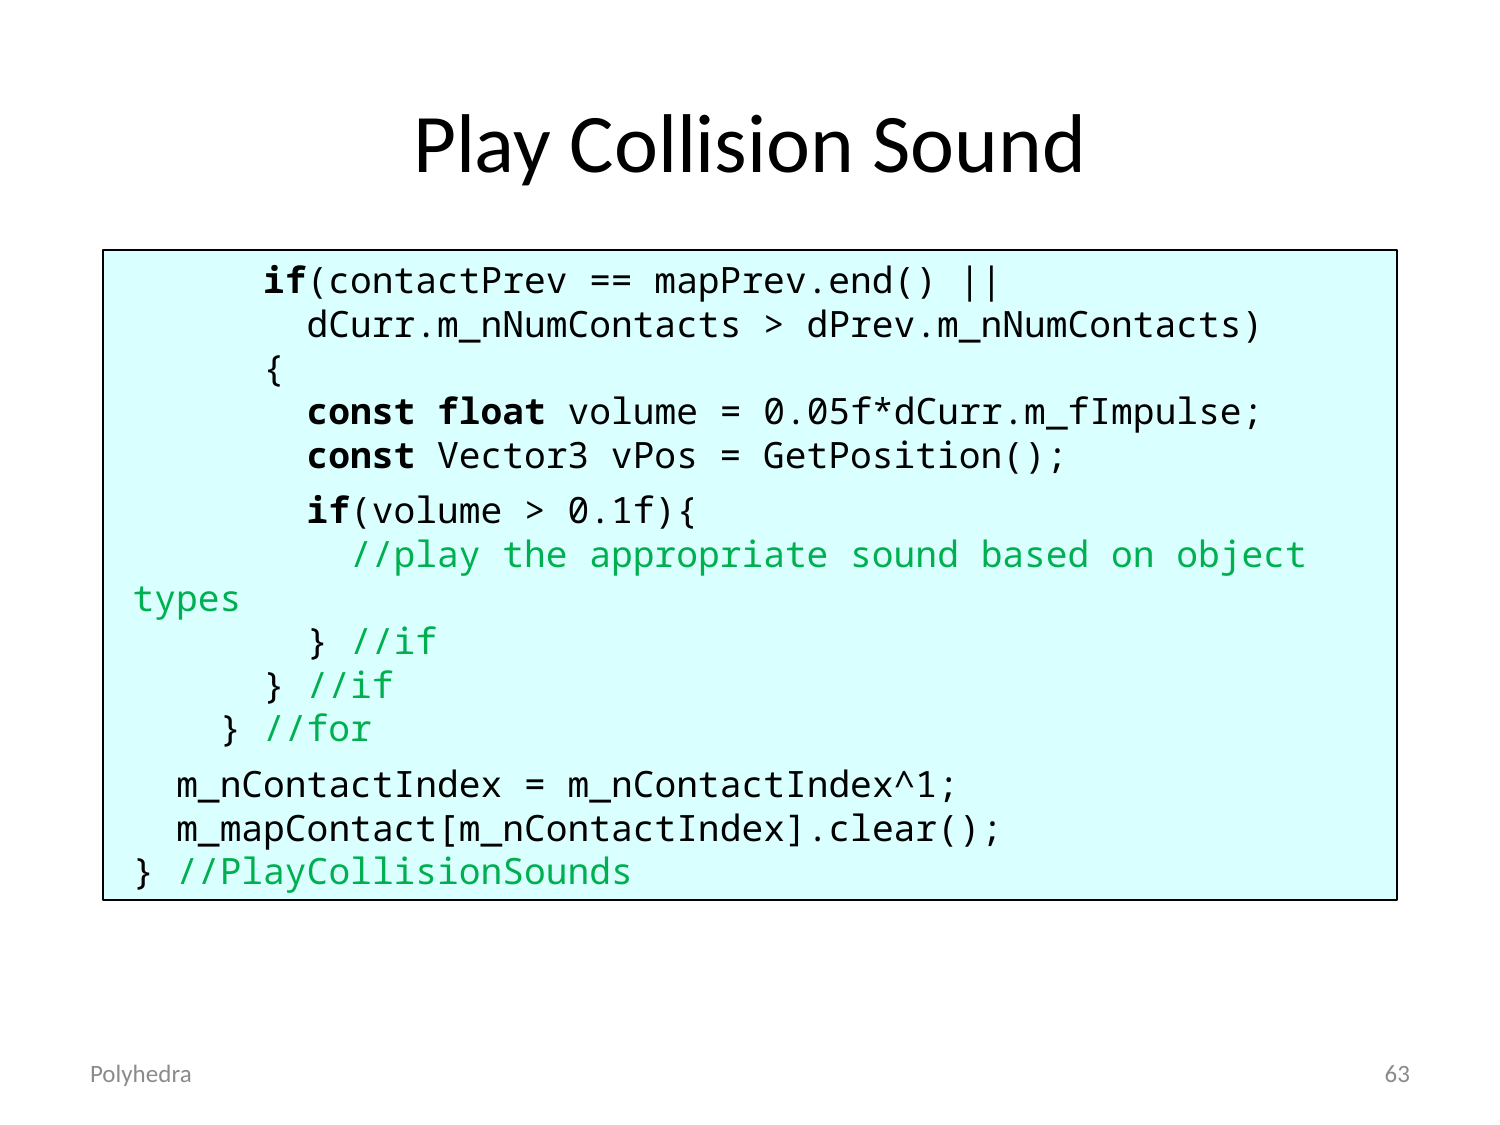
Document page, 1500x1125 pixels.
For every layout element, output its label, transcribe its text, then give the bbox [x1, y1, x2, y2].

title Play Collision Sound [75, 45, 1425, 233]
slide_number Polyhedra [75, 1042, 425, 1103]
list if(contactPrev == mapPrev.end() || dCurr.m_nNumContacts > dPrev.m_nNumContacts) { const float volume = 0.05f*dCurr.m_fImpulse; const Vector3 vPos = GetPosition(); if(volume > 0.1f){ //play the appropriate sound based on object types } //if } //if } //for m_nContactIndex = m_nContactIndex^1; m_mapContact[m_nContactIndex].clear(); } //PlayCollisionSounds [103, 249, 1397, 900]
slide_number 63 [1074, 1042, 1425, 1103]
